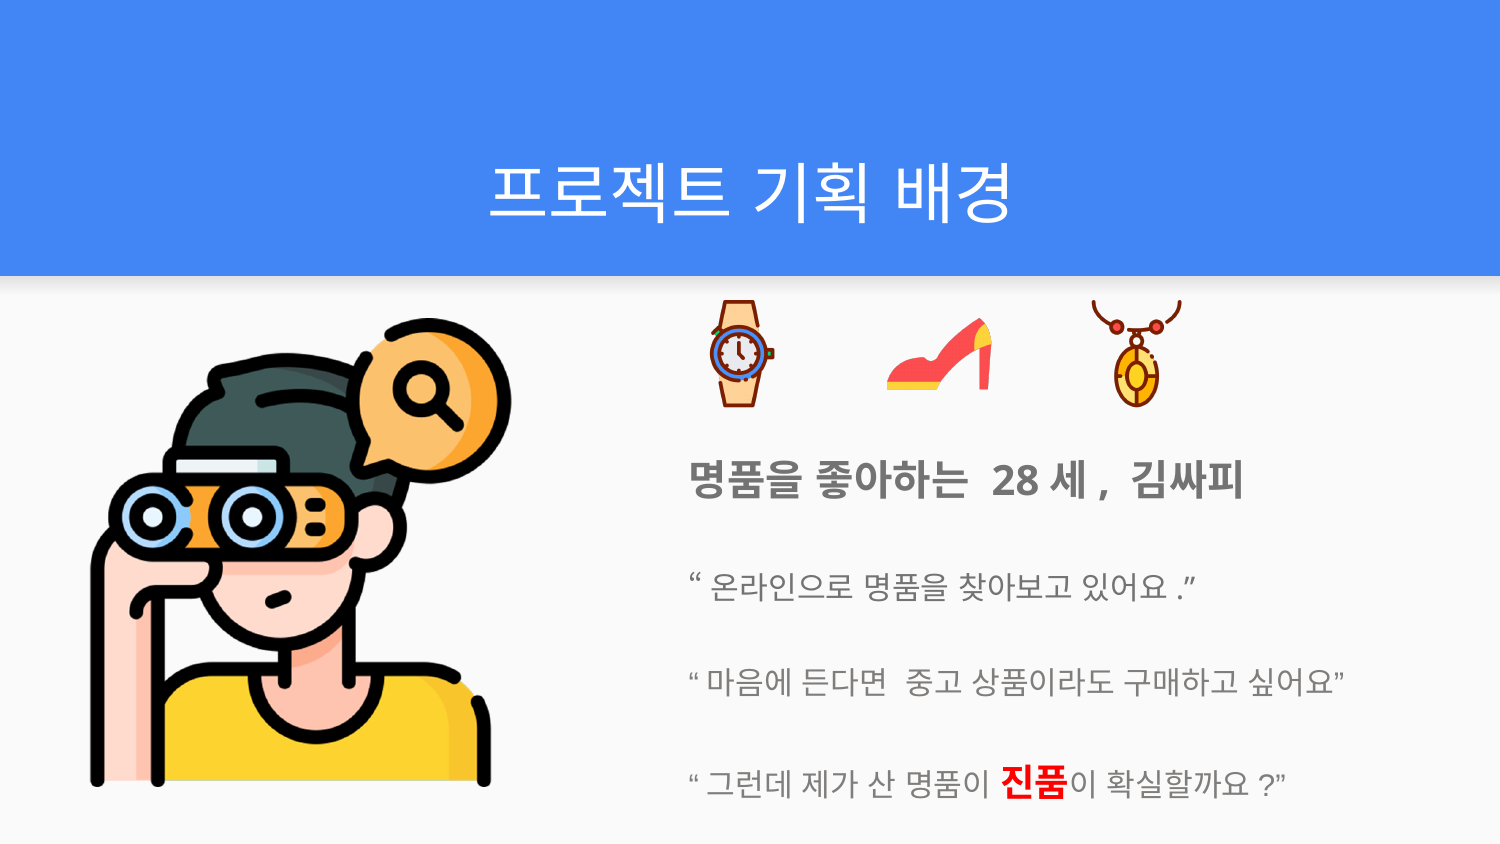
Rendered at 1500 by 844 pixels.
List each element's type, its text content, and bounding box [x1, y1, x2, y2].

picture [673, 285, 811, 423]
picture [870, 285, 1008, 423]
list 명품을 좋아하는 28세, 김싸피 [673, 431, 1330, 510]
list “그런데 제가 산 명품이 진품이 확실할까요?” [673, 737, 1433, 815]
picture [65, 318, 535, 787]
title 프로젝트 기획 배경 [77, 121, 1427, 248]
picture [1067, 285, 1206, 423]
list “마음에 든다면 중고 상품이라도 구매하고 싶어요” [673, 642, 1415, 721]
list “온라인으로 명품을 찾아보고 있어요.” [673, 548, 1330, 626]
